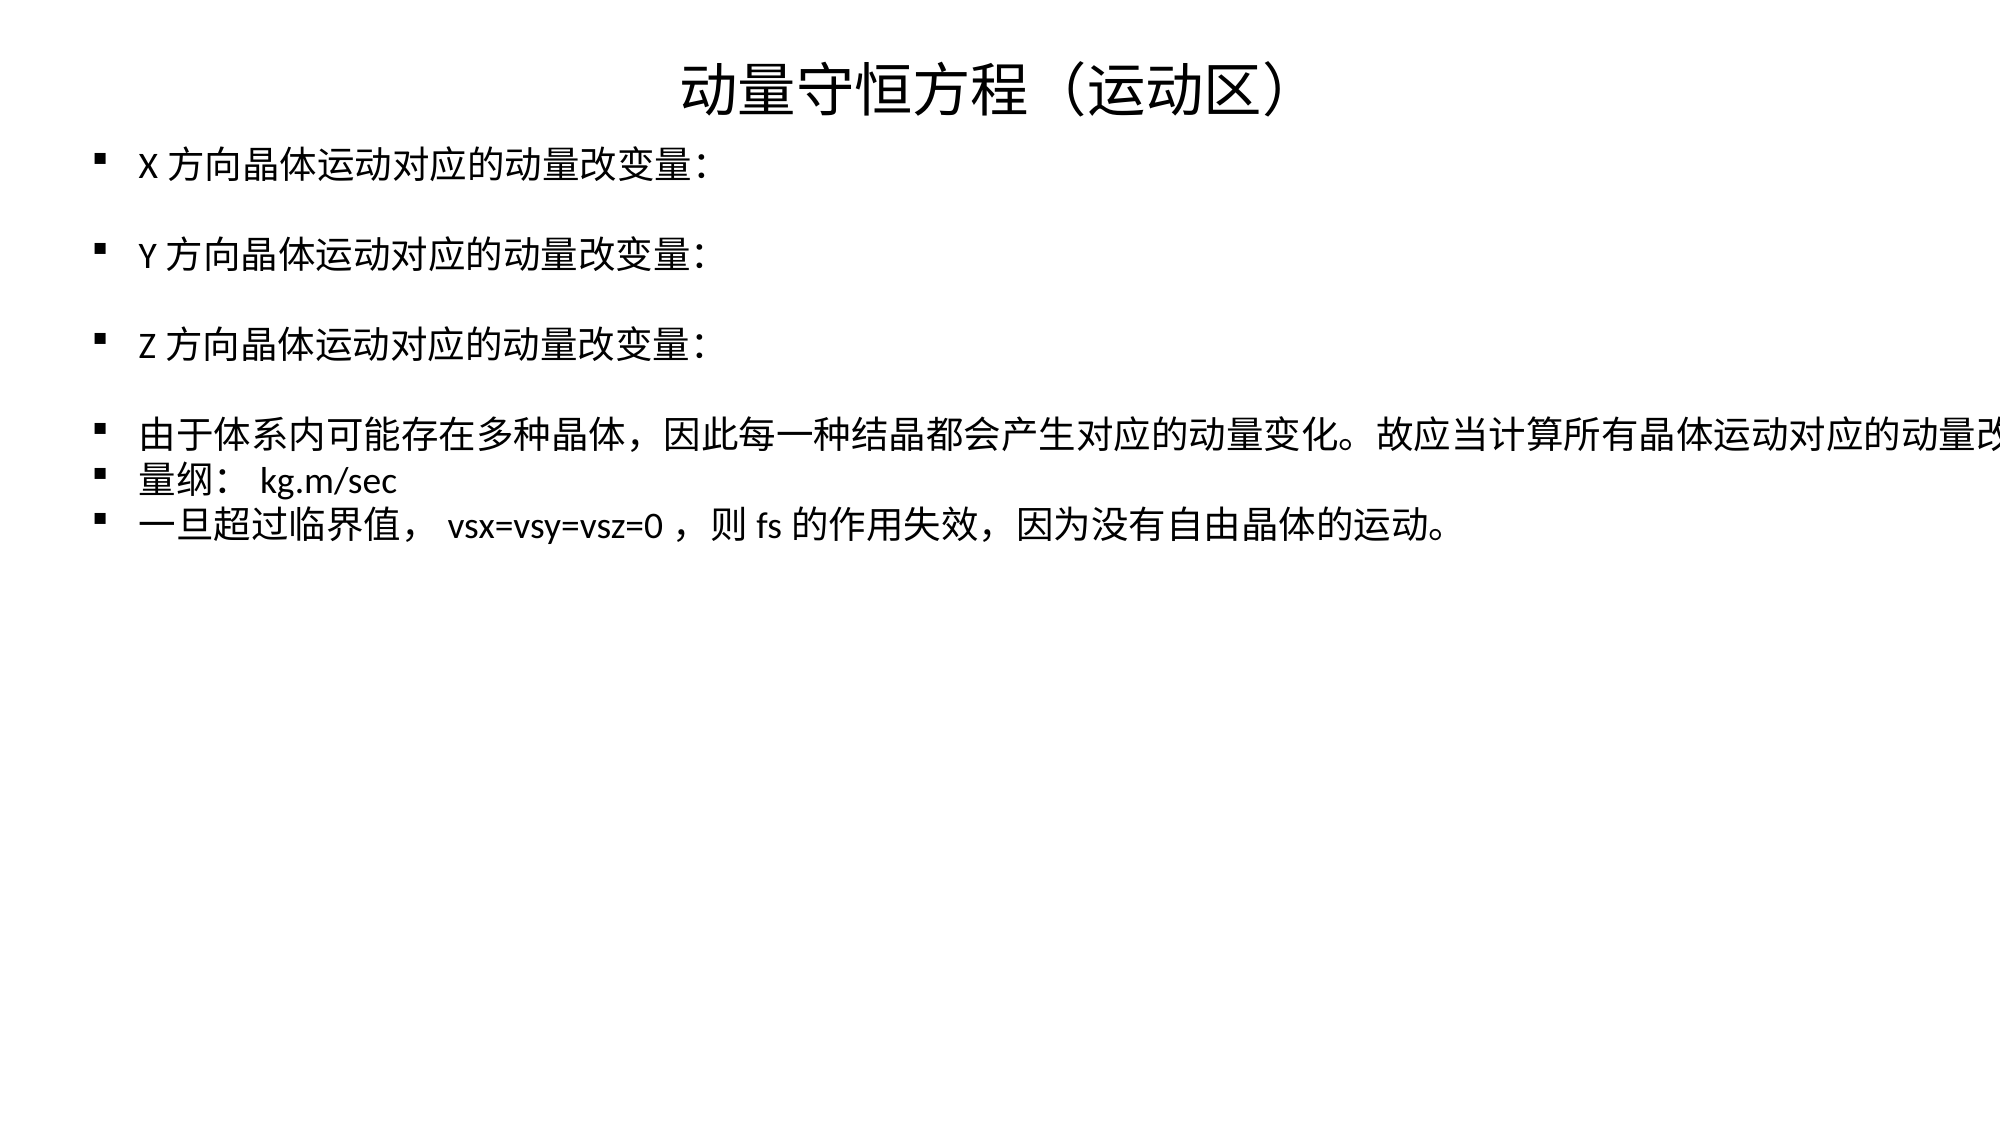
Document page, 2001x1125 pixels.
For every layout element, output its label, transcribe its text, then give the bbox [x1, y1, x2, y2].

text_box 动量守恒方程（运动区） [527, 45, 1473, 131]
